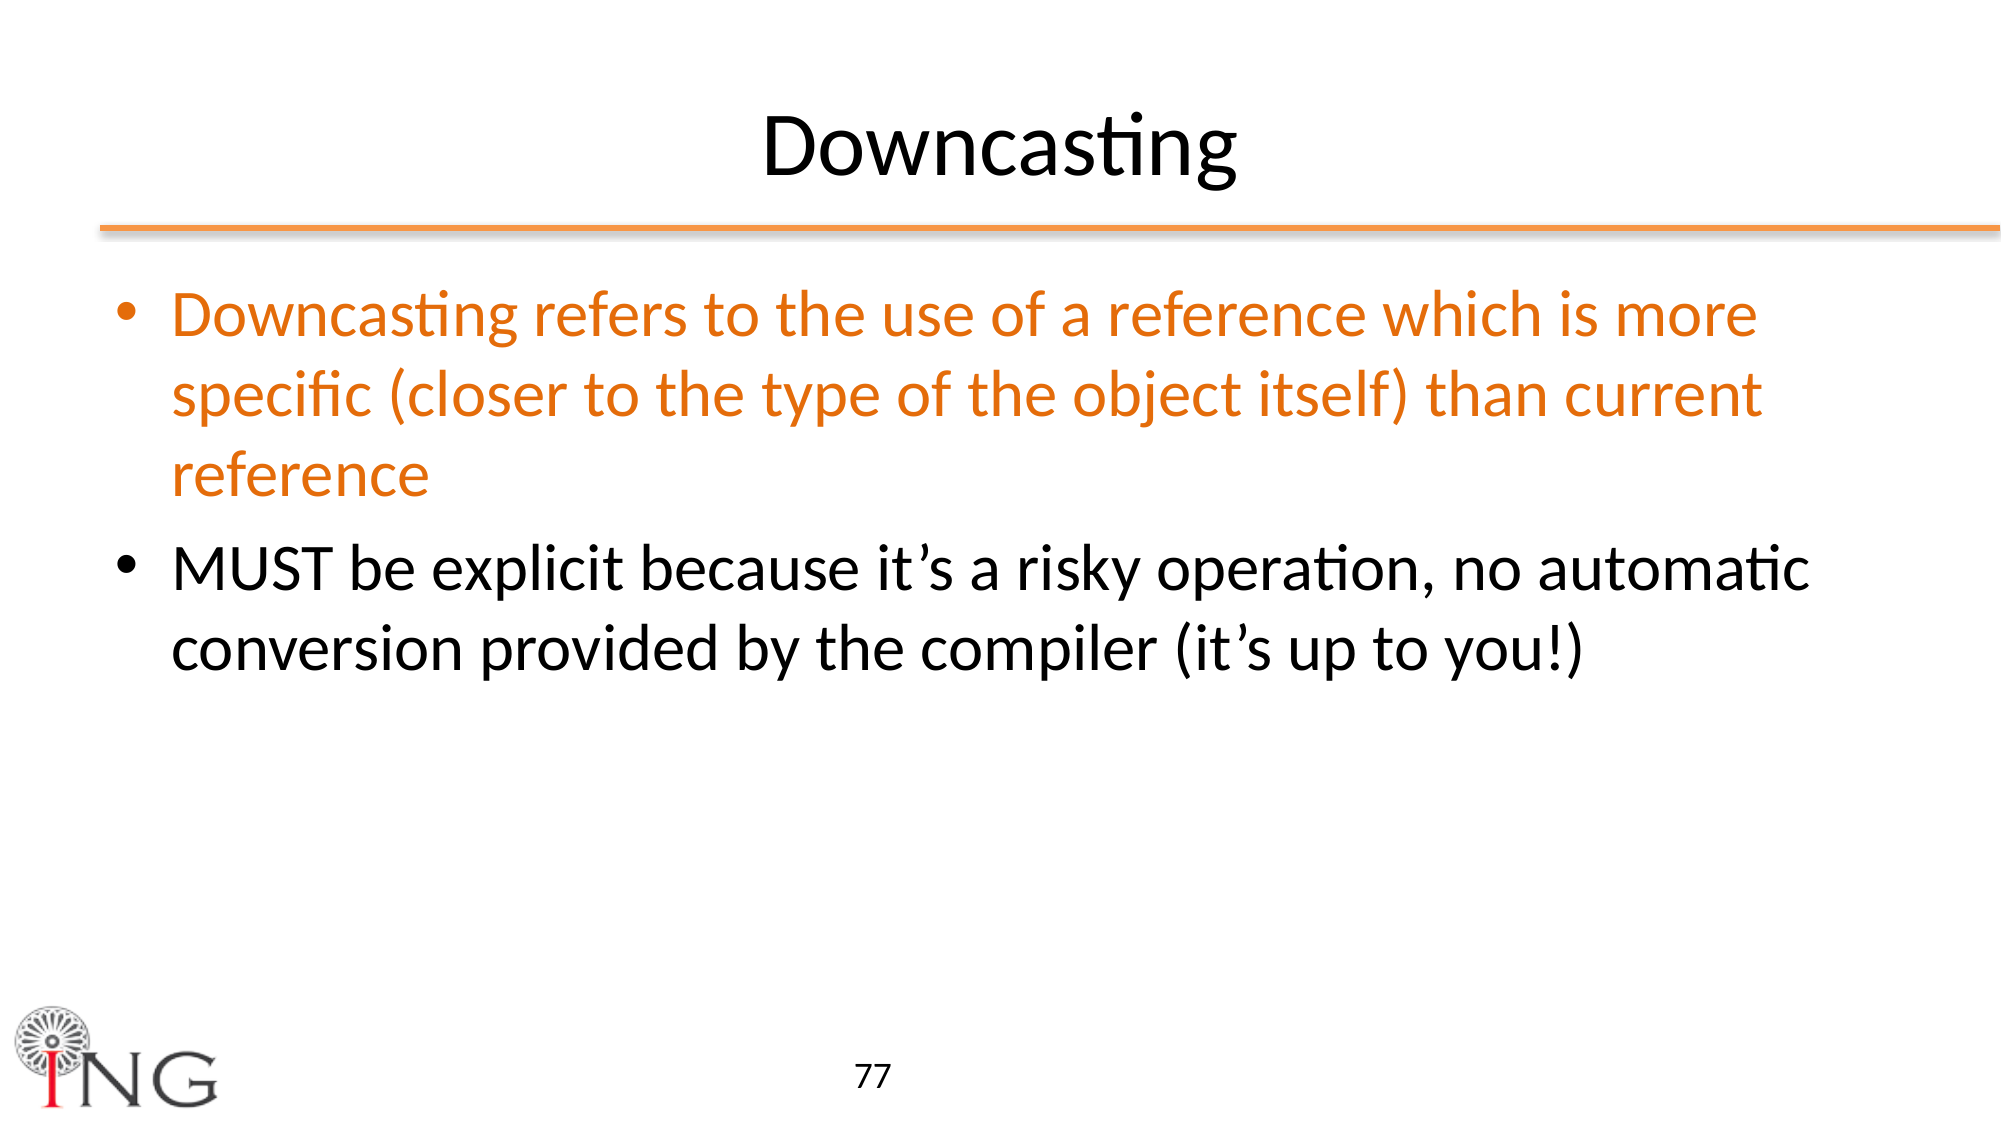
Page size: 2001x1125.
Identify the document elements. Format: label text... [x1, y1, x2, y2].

picture [0, 987, 244, 1125]
title Downcasting [99, 45, 1900, 233]
slide_number 77 [839, 1043, 1900, 1104]
list Downcasting refers to the use of a reference which is more specific (closer to the type of the object itself) than current reference MUST be explicit because it’s a risky operation, no automatic conversion provided by the compiler (it’s up to you!) [99, 262, 1900, 1005]
